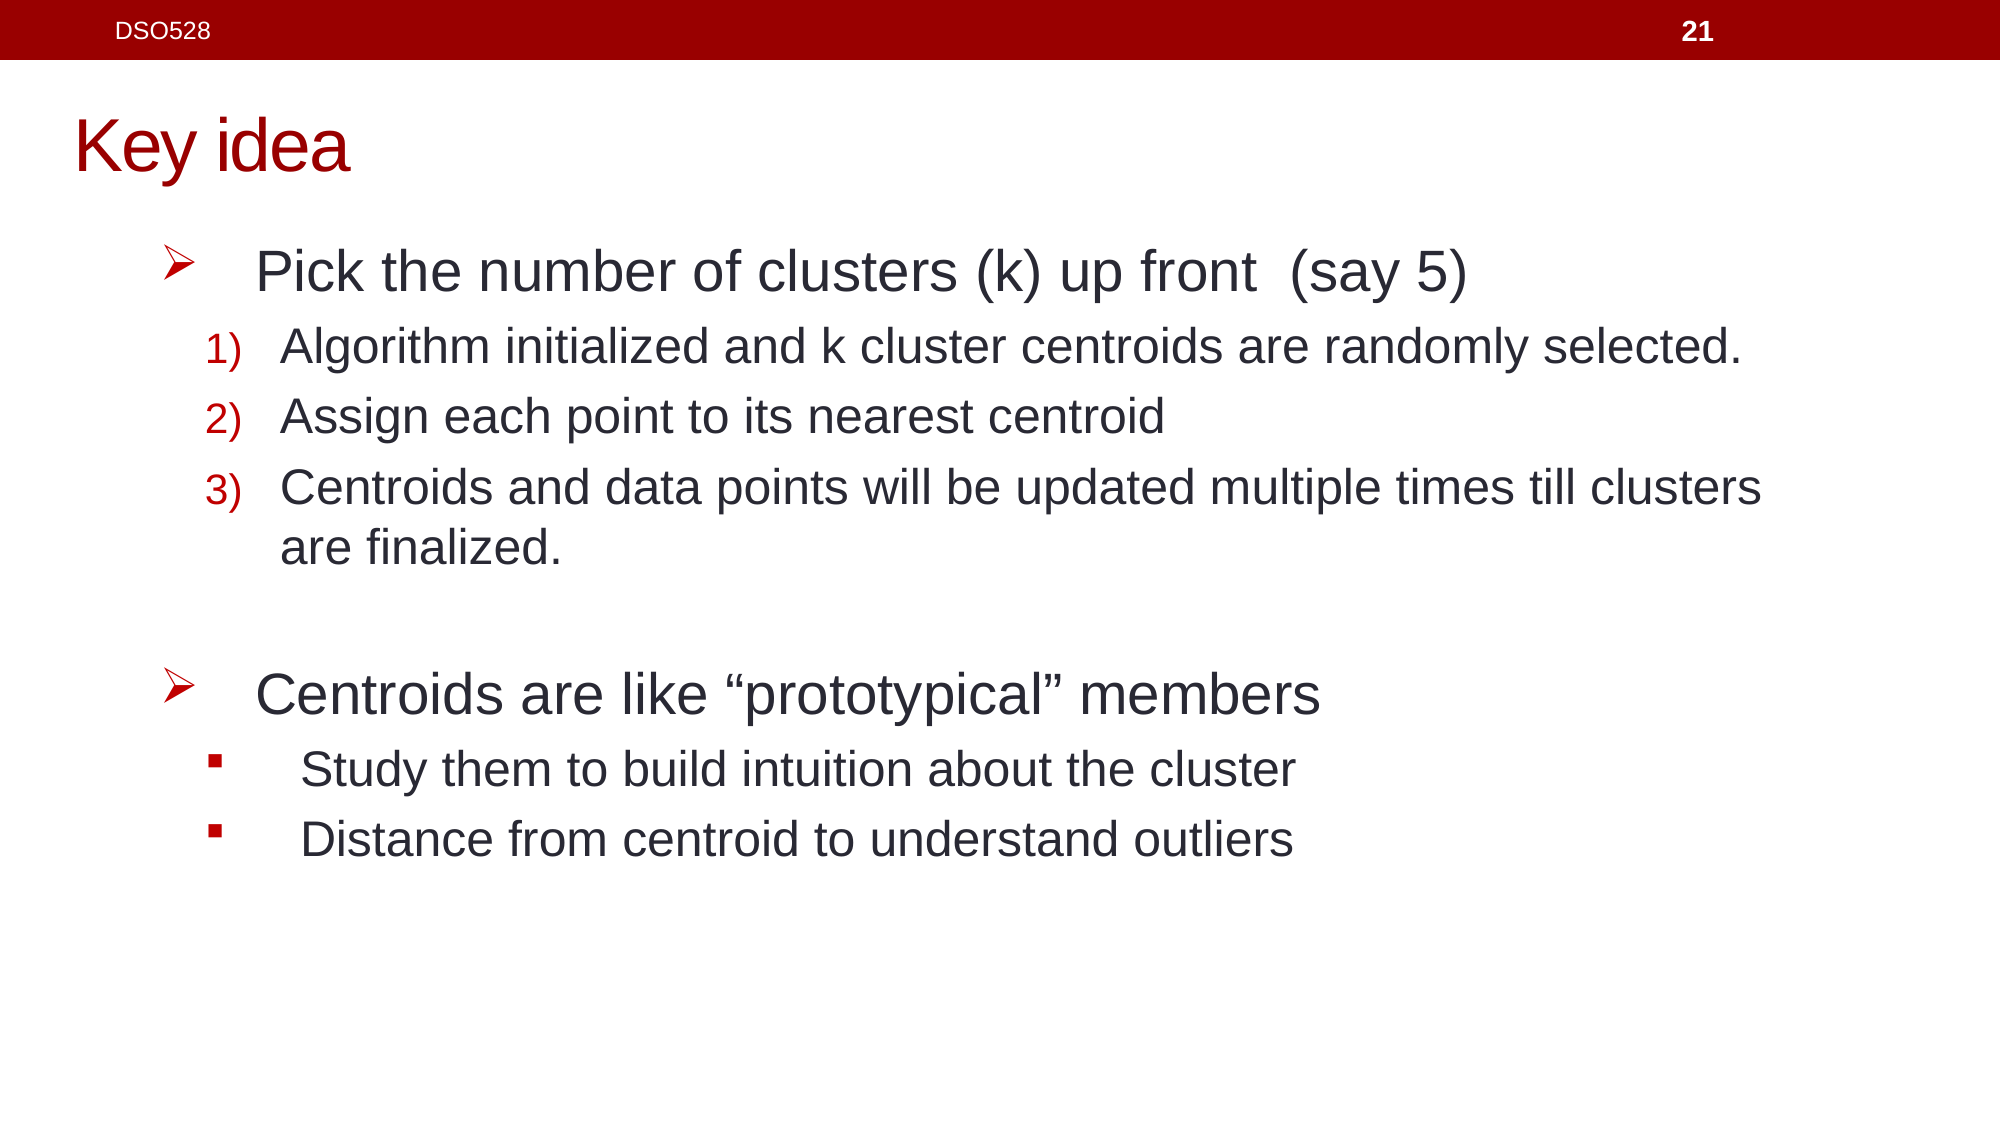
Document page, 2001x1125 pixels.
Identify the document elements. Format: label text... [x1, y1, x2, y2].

list Pick the number of clusters (k) up front (say 5) Algorithm initialized and k cluster centroids are randomly selected. Assign each point to its nearest centroid Centroids and data points will be updated multiple times till clusters are finalized. Centroids are like “prototypical” members Study them to build intuition about the cluster Distance from centroid to understand outliers [144, 226, 1824, 1026]
title Key idea [58, 60, 1409, 223]
slide_number 21 [1666, 3, 1900, 57]
slide_number DSO528 [99, 3, 734, 57]
